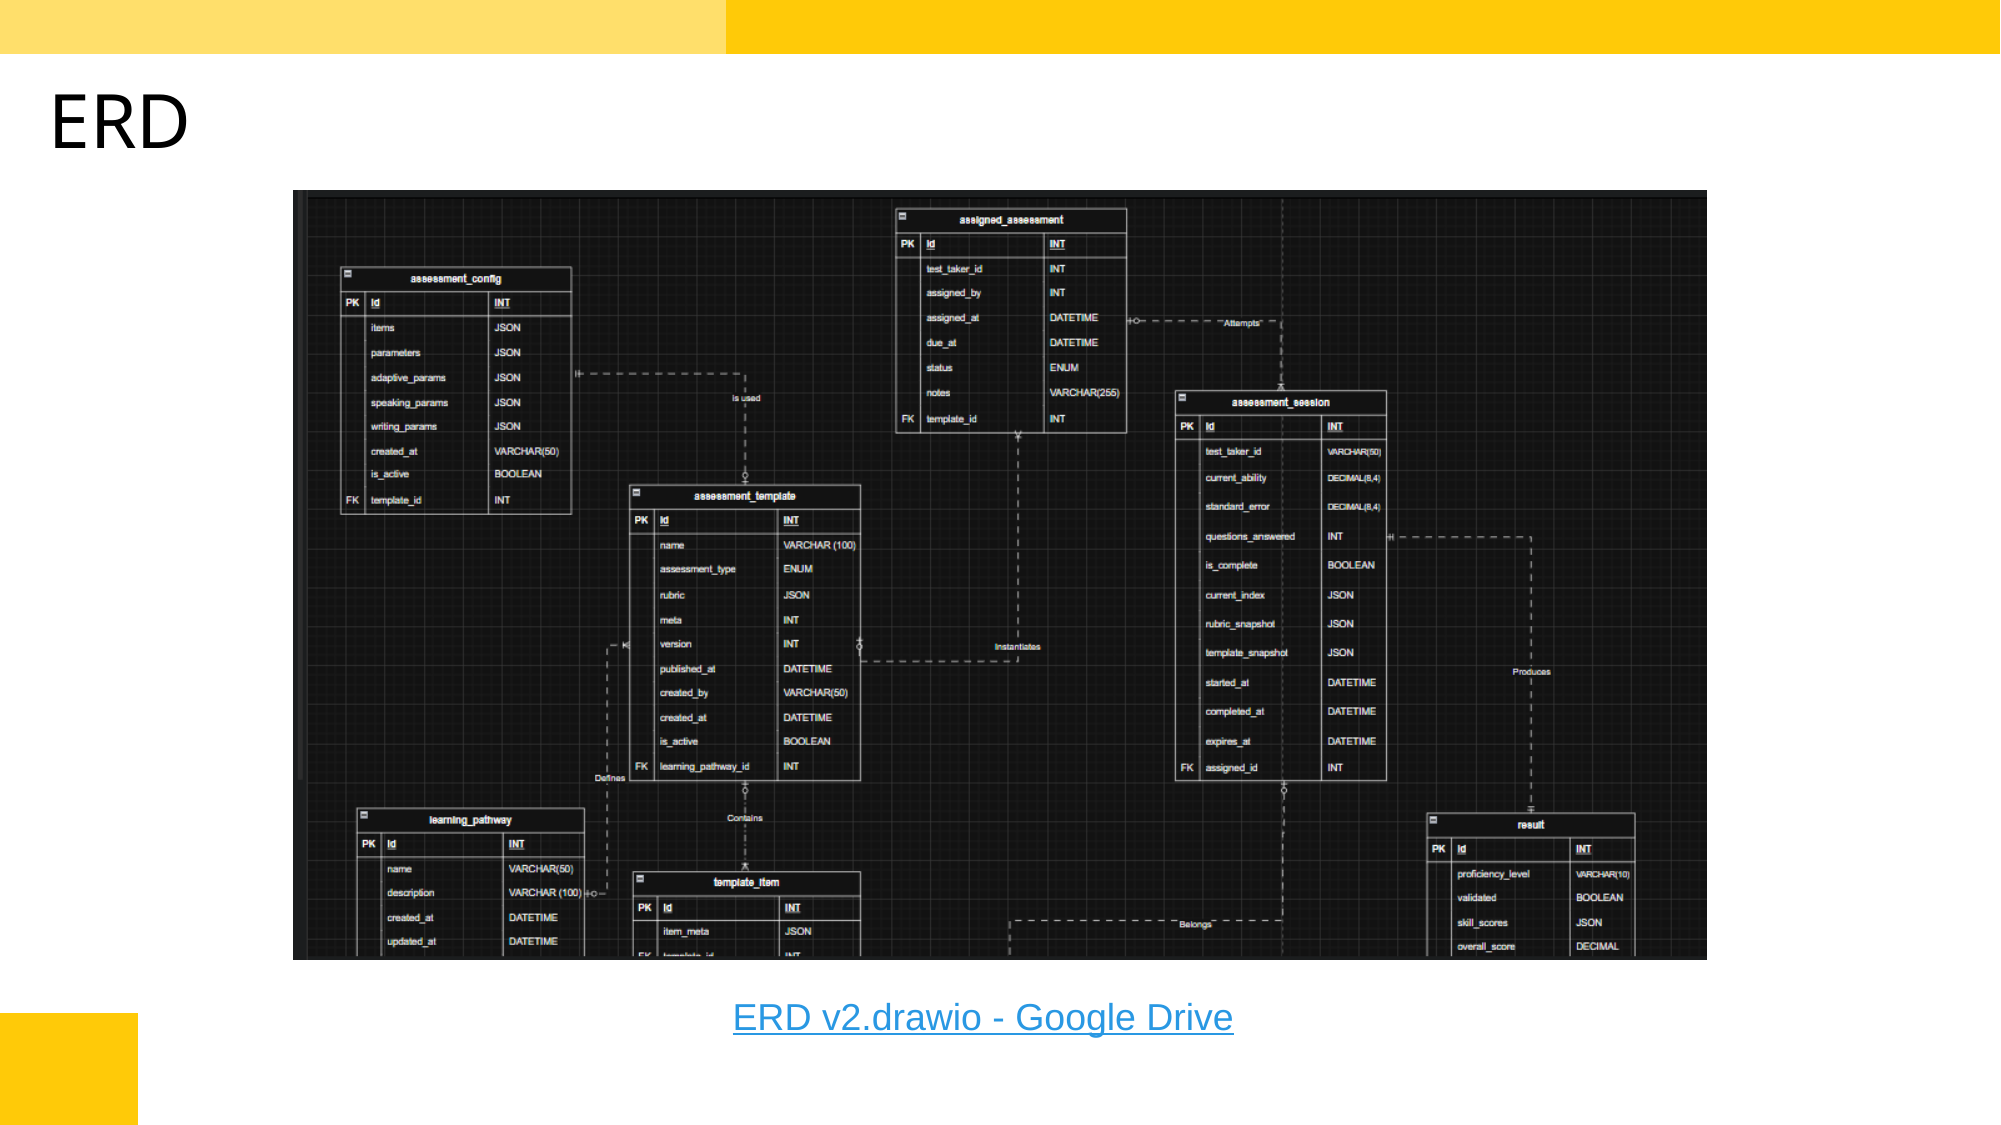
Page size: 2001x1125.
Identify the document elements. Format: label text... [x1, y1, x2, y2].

text_box ERD v2.drawio - Google Drive [717, 986, 1283, 1046]
text_box ERD [48, 25, 1772, 211]
picture [293, 190, 1707, 960]
